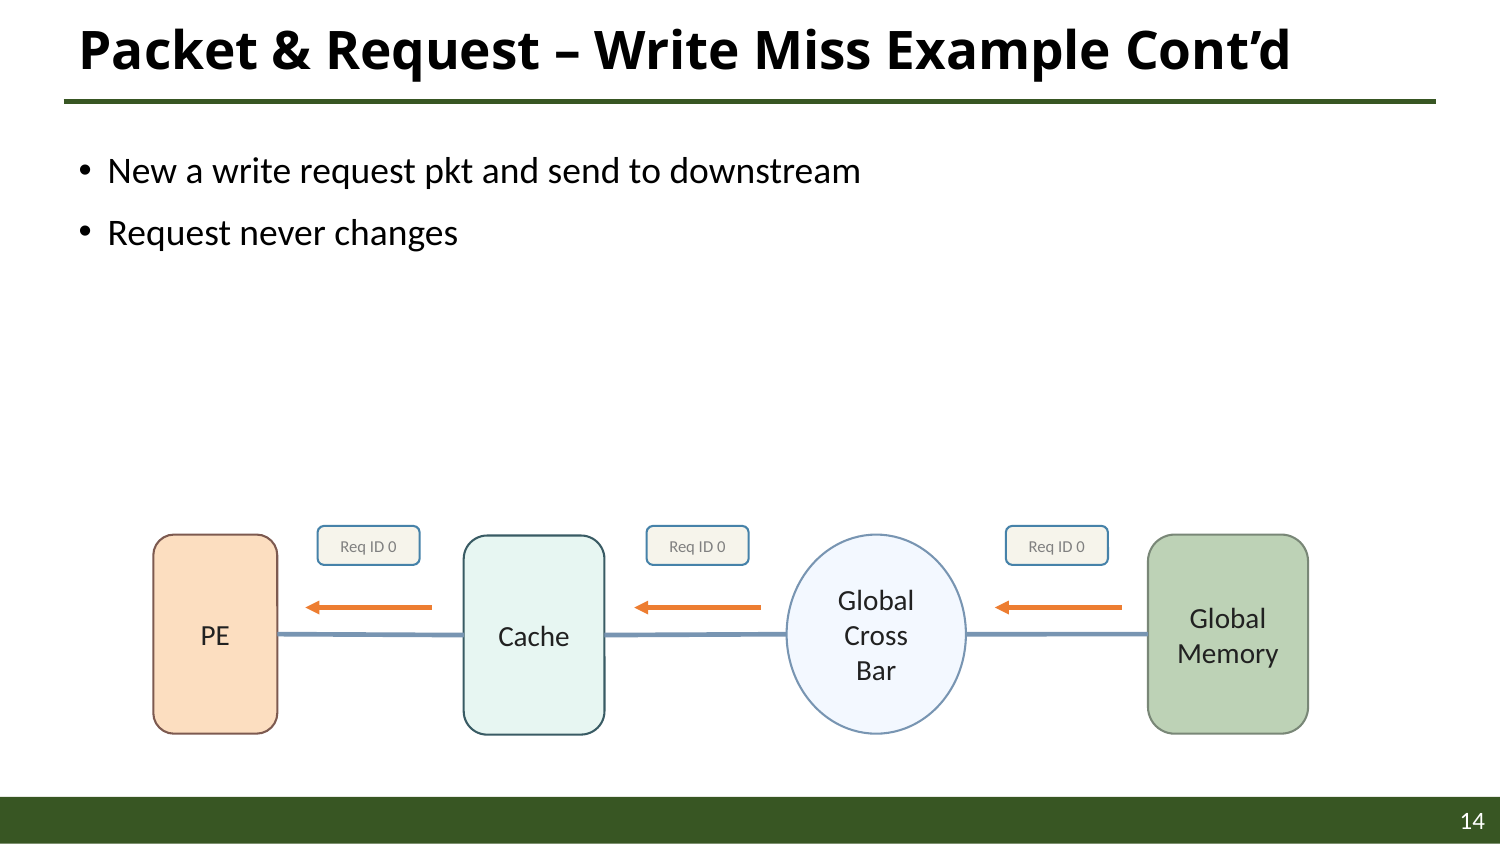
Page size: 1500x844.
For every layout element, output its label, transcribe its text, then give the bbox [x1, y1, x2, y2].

slide_number 14 [1162, 796, 1500, 842]
footer [63, 796, 280, 842]
text_box Global Cross Bar [785, 533, 967, 735]
text_box Req ID 0 [316, 524, 421, 566]
text_box Req ID 0 [645, 524, 750, 566]
text_box Req ID 0 [1004, 524, 1110, 566]
title Packet & Request – Write Miss Example Cont’d [63, 16, 1437, 89]
text_box Global Memory [1146, 533, 1310, 735]
text_box Cache [462, 534, 606, 736]
text_box PE [152, 533, 279, 735]
text_box New a write request pkt and send to downstream Request never changes [63, 143, 1379, 343]
